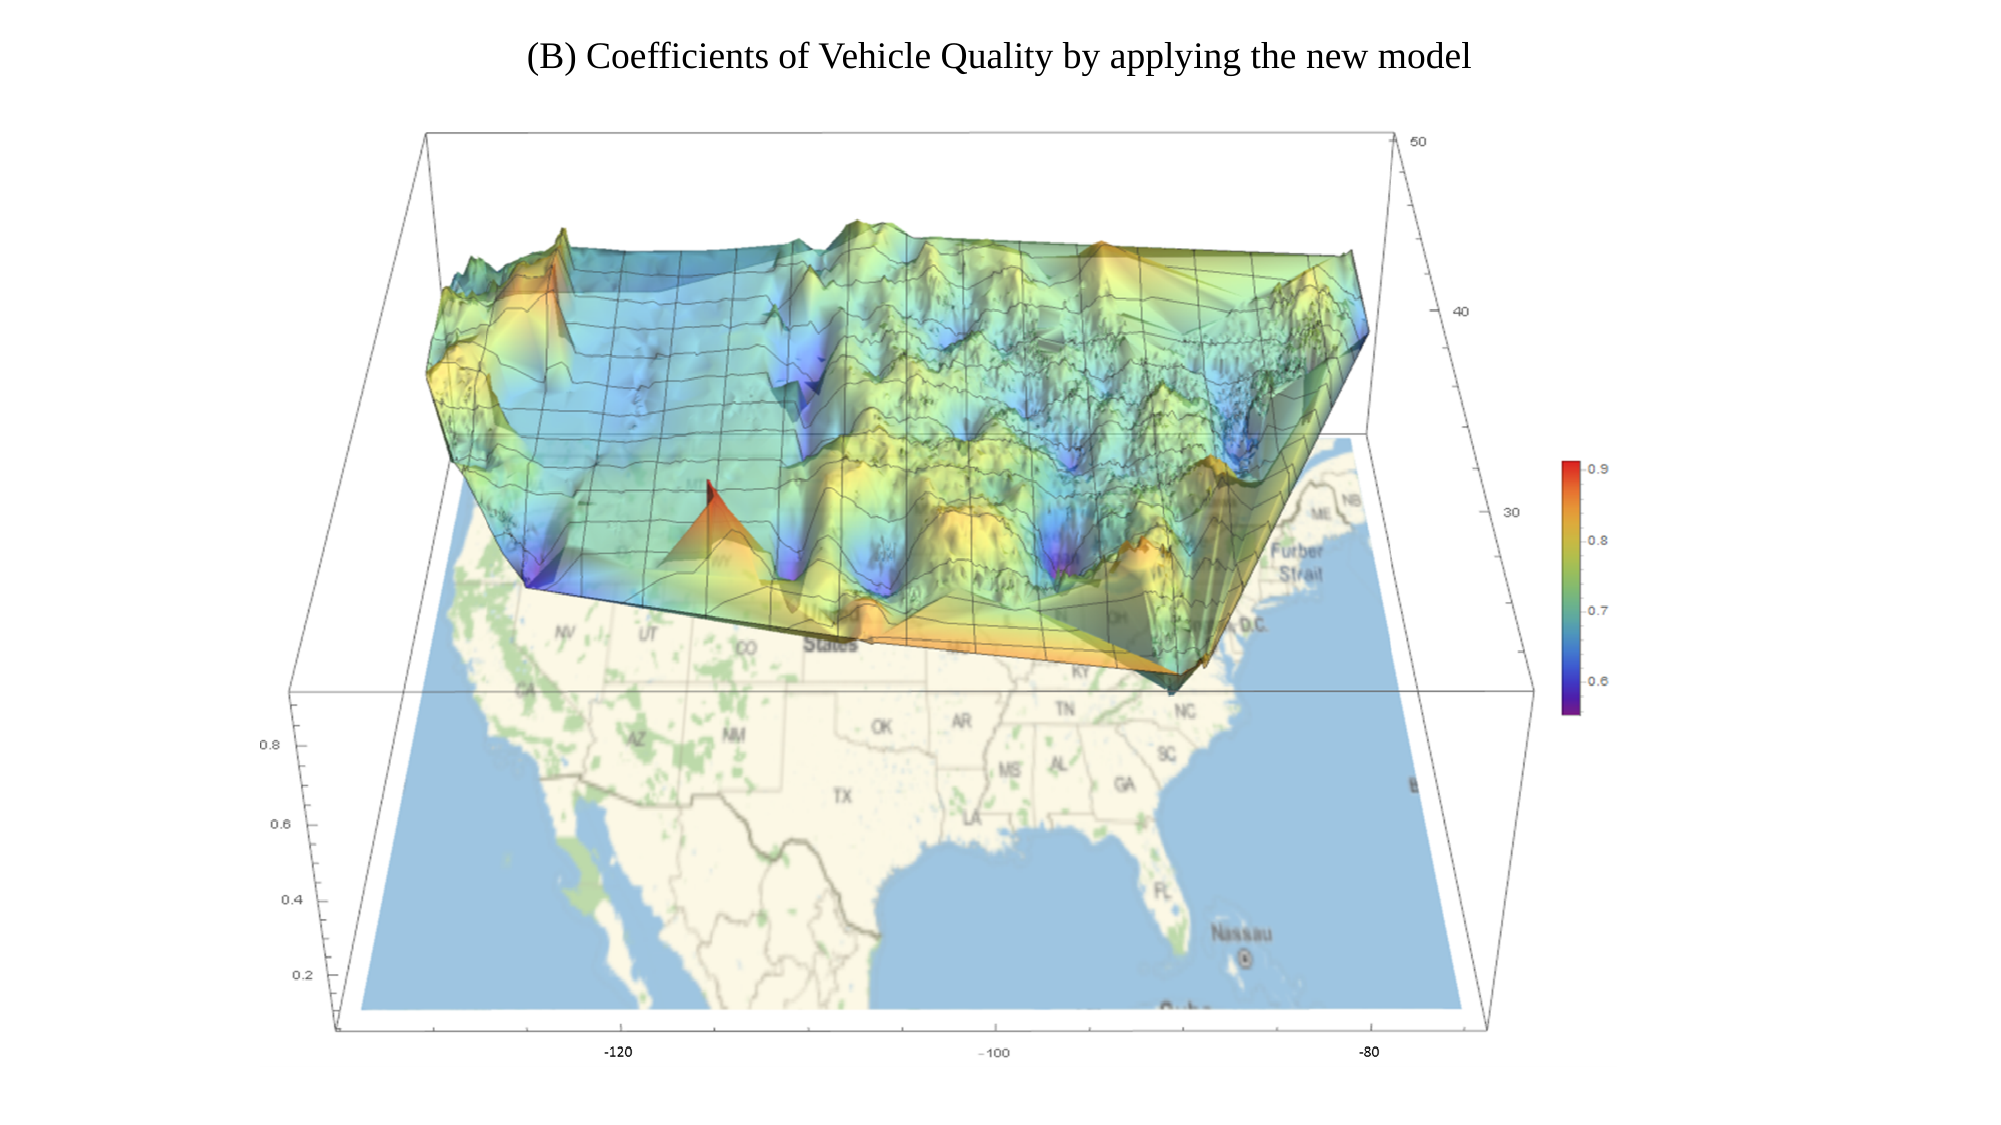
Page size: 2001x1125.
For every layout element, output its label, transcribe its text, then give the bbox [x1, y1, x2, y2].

text_box (B) Coefficients of Vehicle Quality by applying the new model [512, 23, 1488, 84]
picture [260, 130, 1617, 1071]
